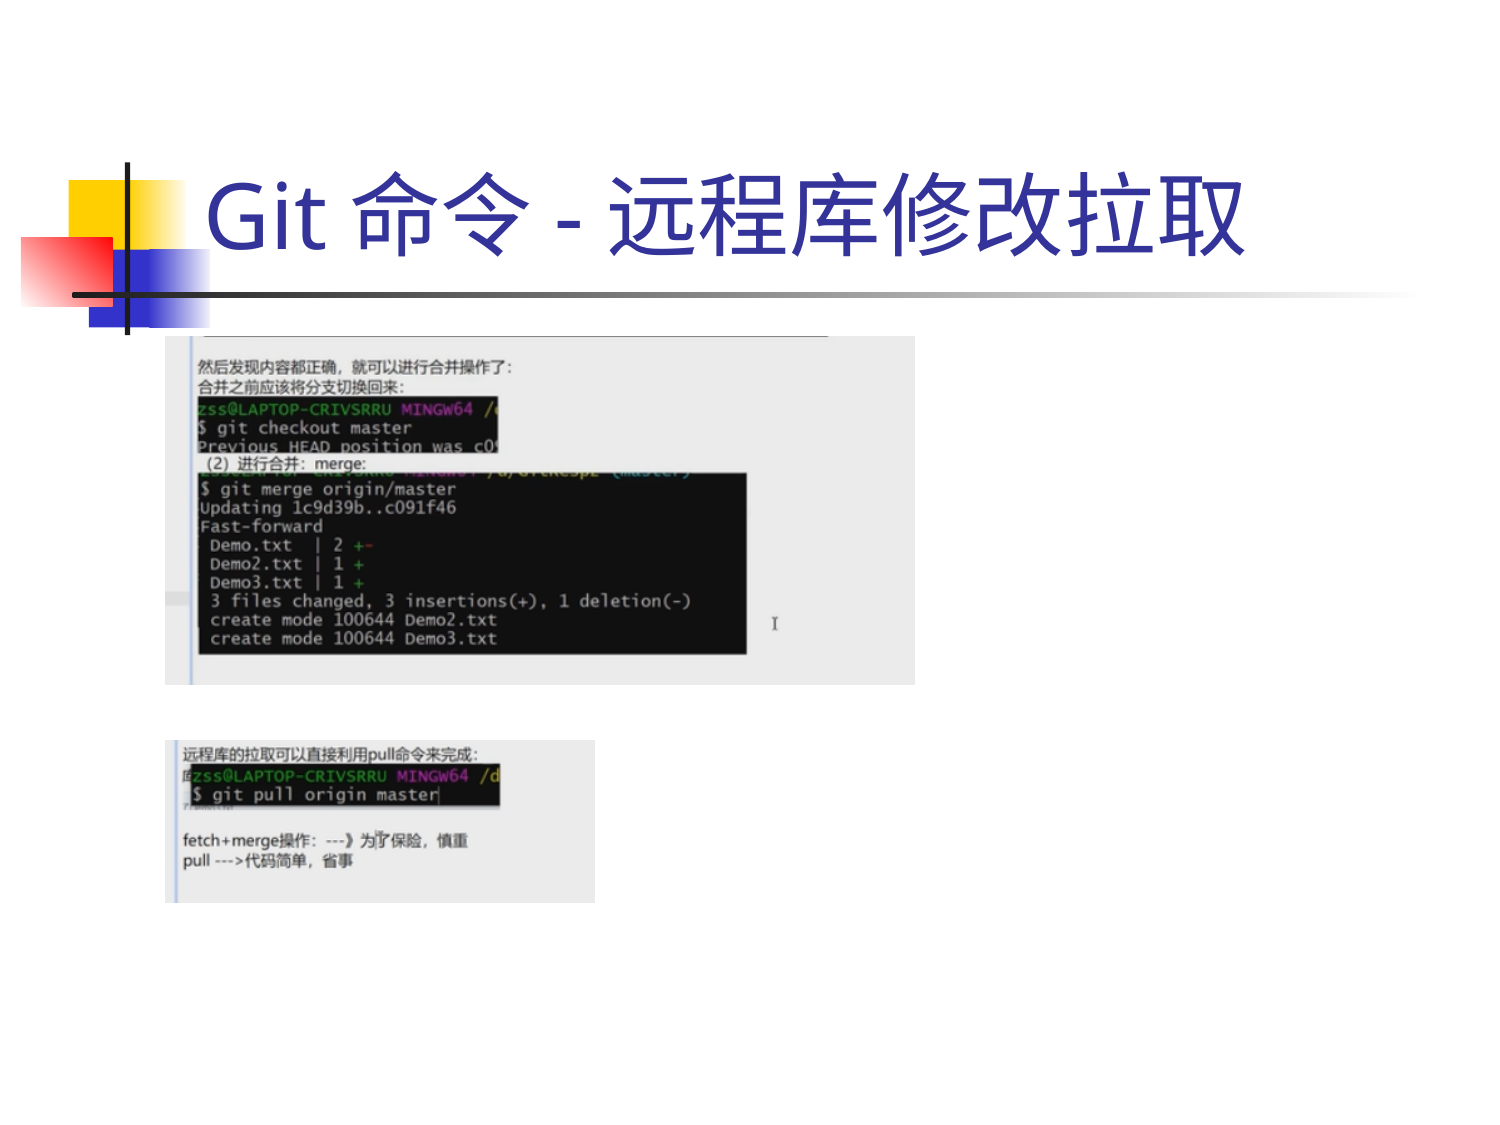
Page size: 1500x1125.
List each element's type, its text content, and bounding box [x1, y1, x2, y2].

picture [165, 336, 915, 685]
title Git命令-远程库修改拉取 [188, 35, 1468, 275]
picture [165, 739, 595, 903]
text_box [112, 323, 1388, 494]
